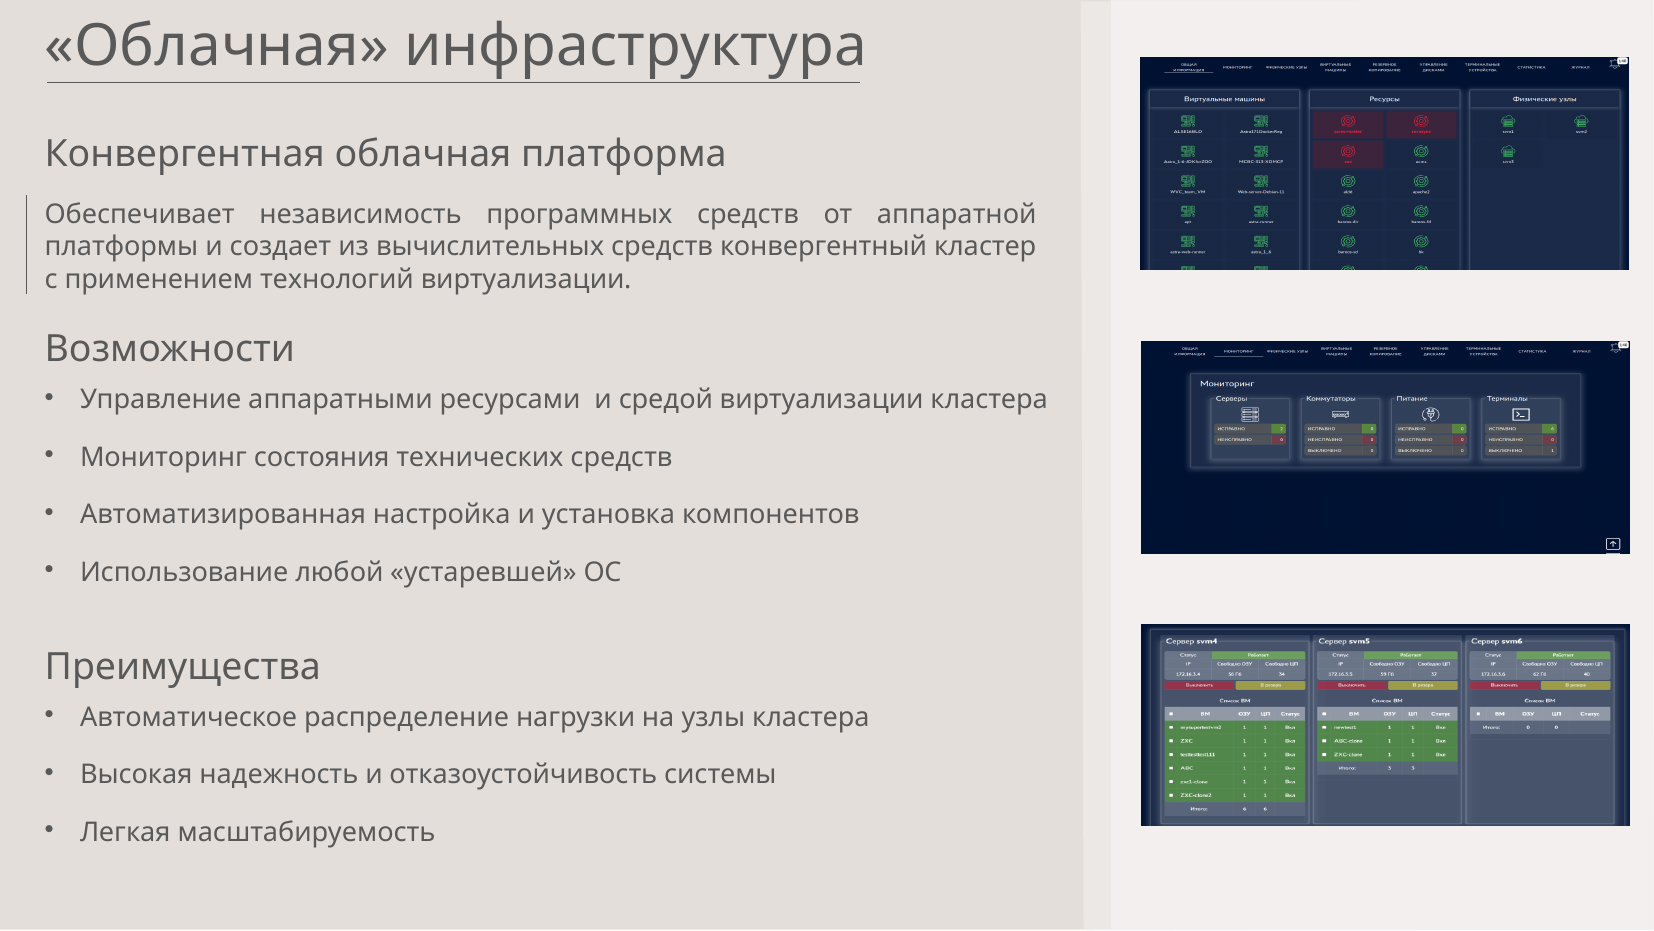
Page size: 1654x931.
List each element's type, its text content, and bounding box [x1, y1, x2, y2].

text_box «Облачная» инфраструктура [29, 0, 991, 97]
picture [1141, 341, 1630, 554]
text_box [1080, 0, 1654, 931]
picture [1140, 57, 1630, 271]
text_box Обеспечивает независимость программных средств от аппаратной платформы и создает из вычислительных средств конвергентный кластер с применением технологий виртуализации. [29, 188, 1051, 297]
text_box Преимущества Автоматическое распределение нагрузки на узлы кластера Высокая надежность и отказоустойчивость системы Легкая масштабируемость [29, 634, 1231, 879]
picture [1141, 624, 1630, 826]
text_box Возможности Управление аппаратными ресурсами и средой виртуализации кластера Мониторинг состояния технических средств Автоматизированная настройка и установка компонентов Использование любой «устаревшей» ОС [29, 316, 1261, 610]
text_box Конвергентная облачная платформа [29, 121, 781, 188]
text_box [0, 0, 1111, 930]
